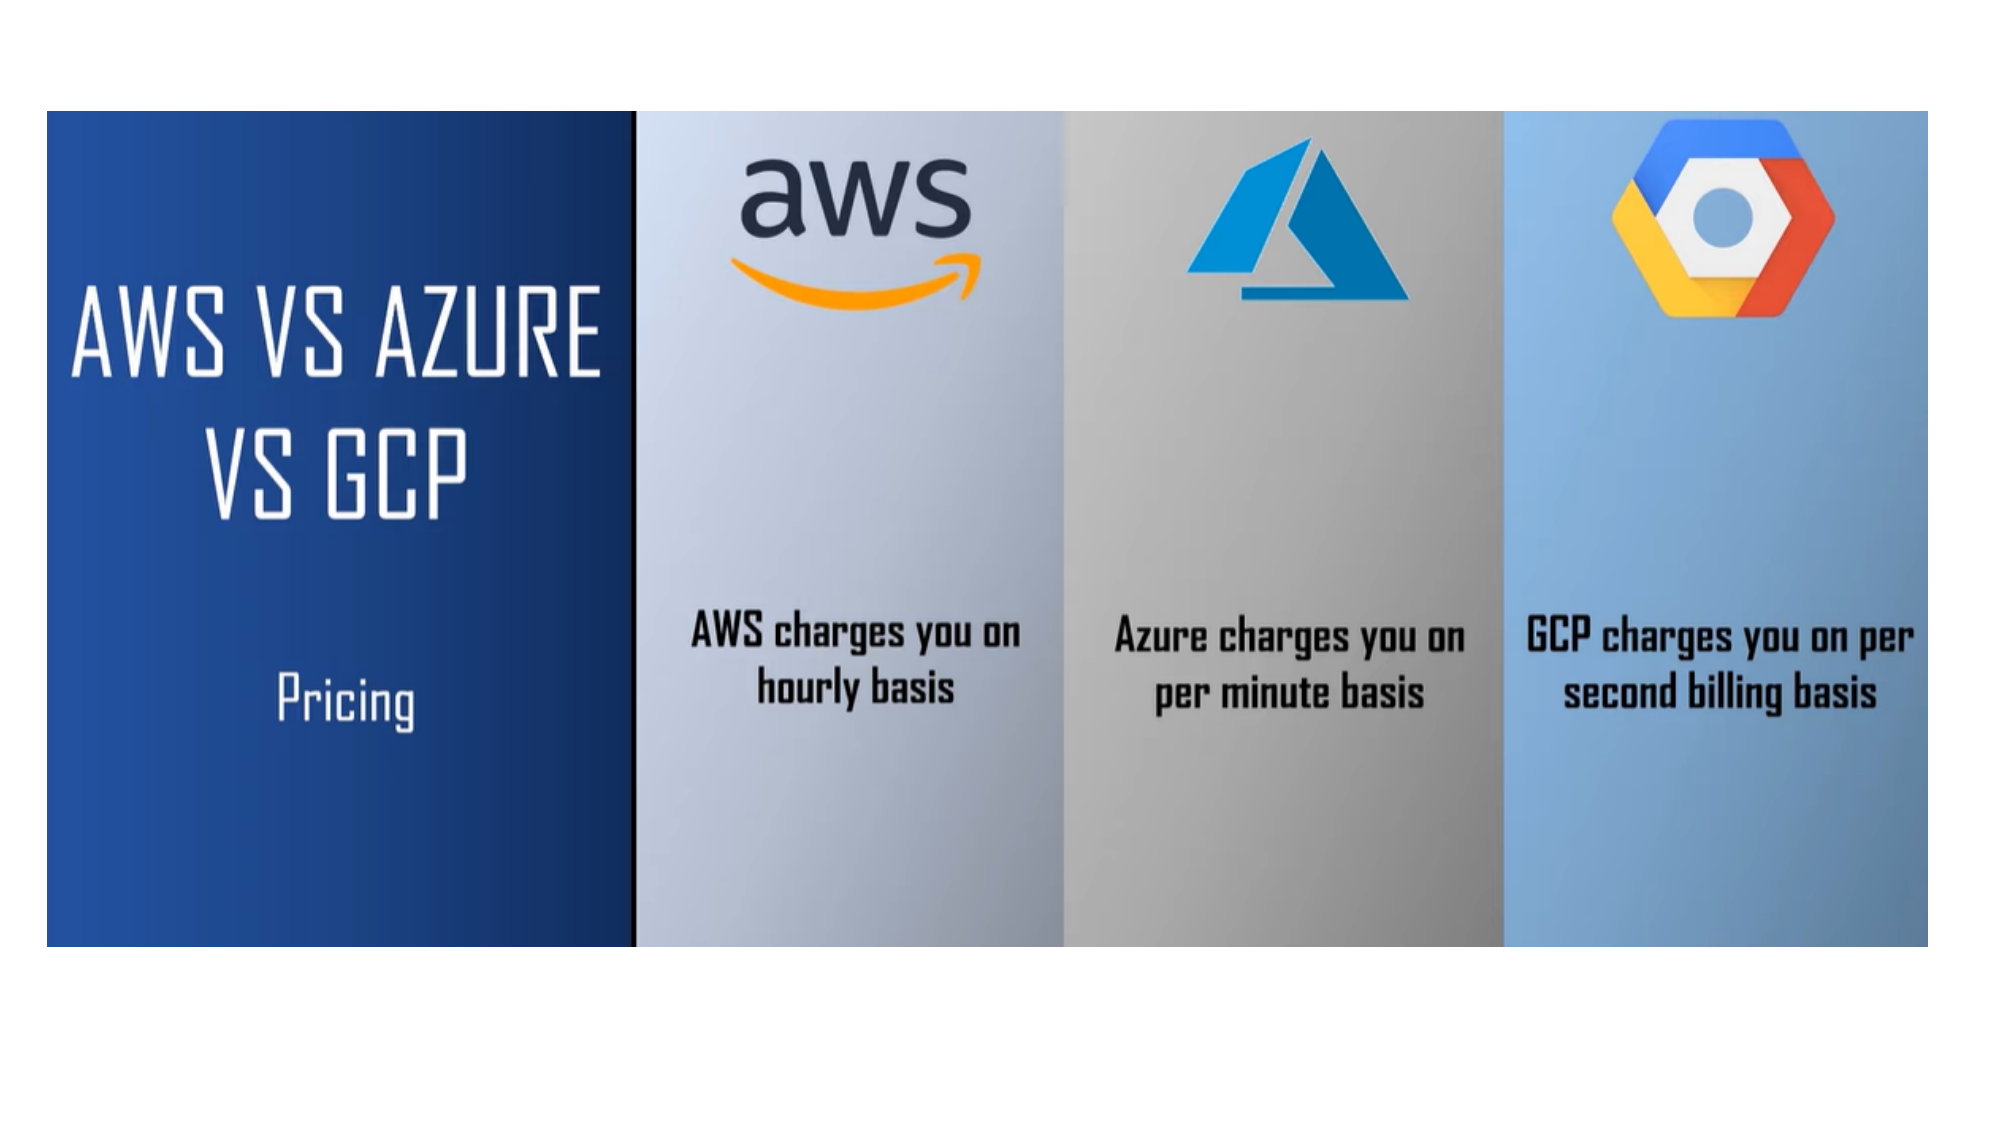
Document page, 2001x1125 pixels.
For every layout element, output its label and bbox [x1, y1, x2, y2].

picture [47, 111, 1928, 947]
